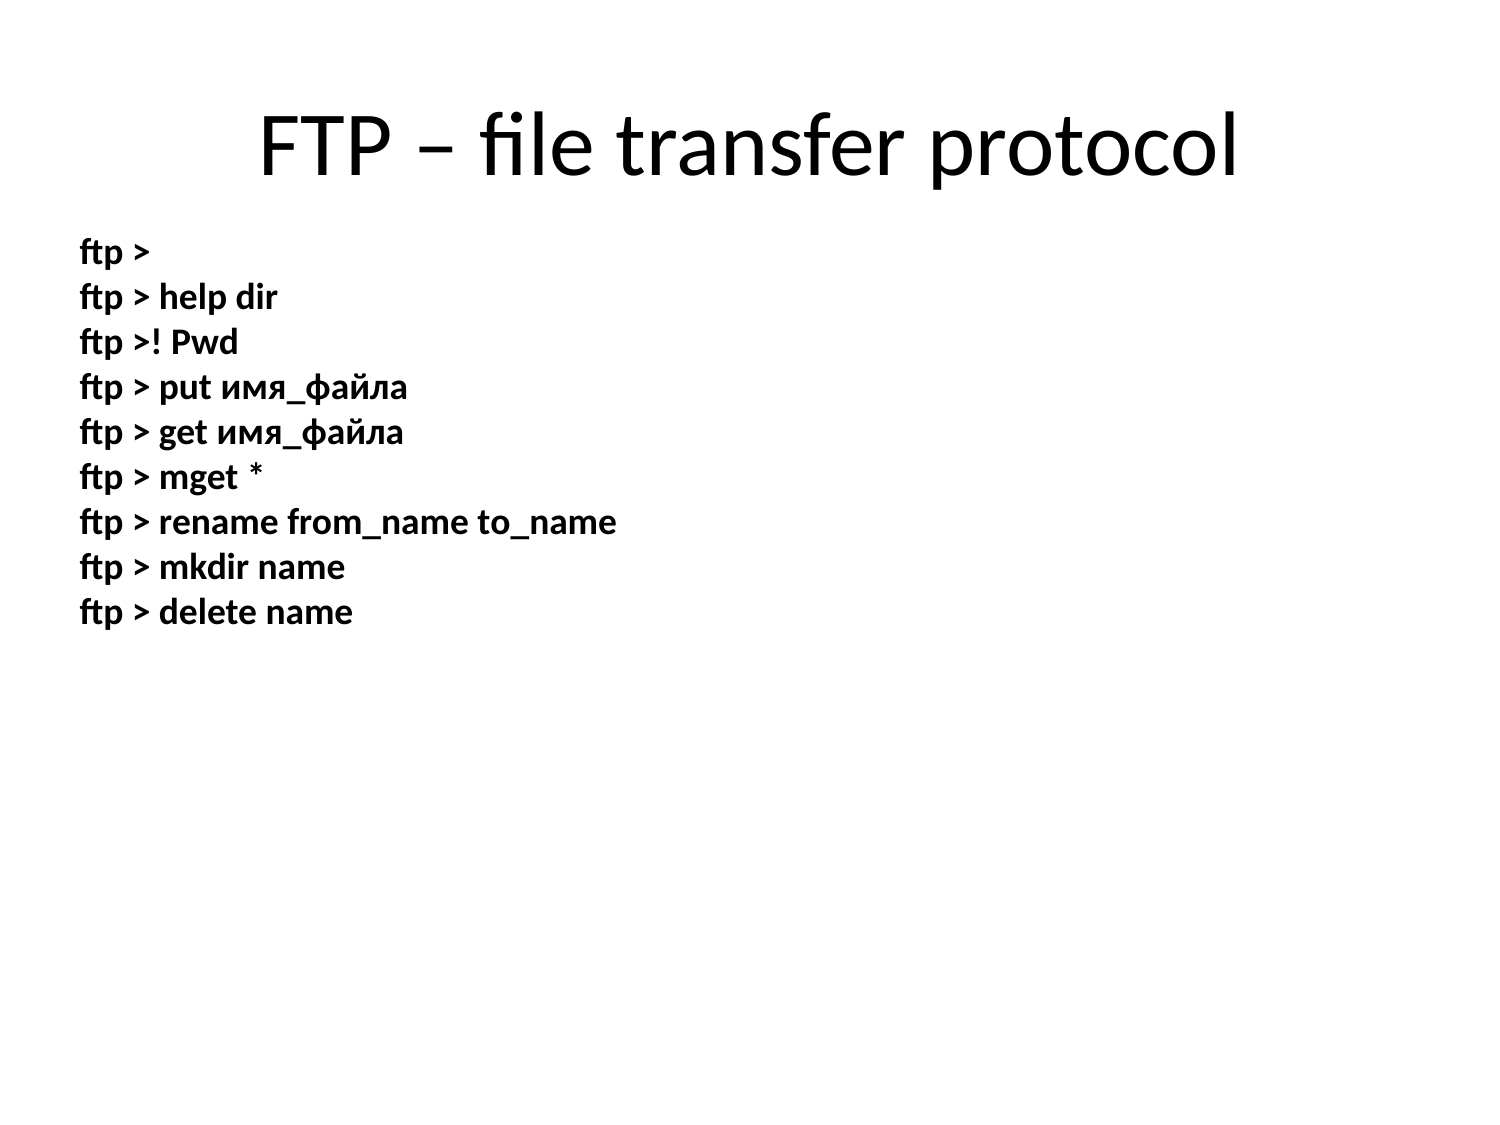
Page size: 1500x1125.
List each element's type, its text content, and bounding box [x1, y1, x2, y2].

text_box ftp > ftp > help dir ftp >! Pwd ftp > put имя_файла ftp > get имя_файла ftp > mget * ftp > rename from_name to_name ftp > mkdir name ftp > delete name [64, 219, 1424, 640]
title FTP – file transfer protocol [75, 45, 1425, 233]
